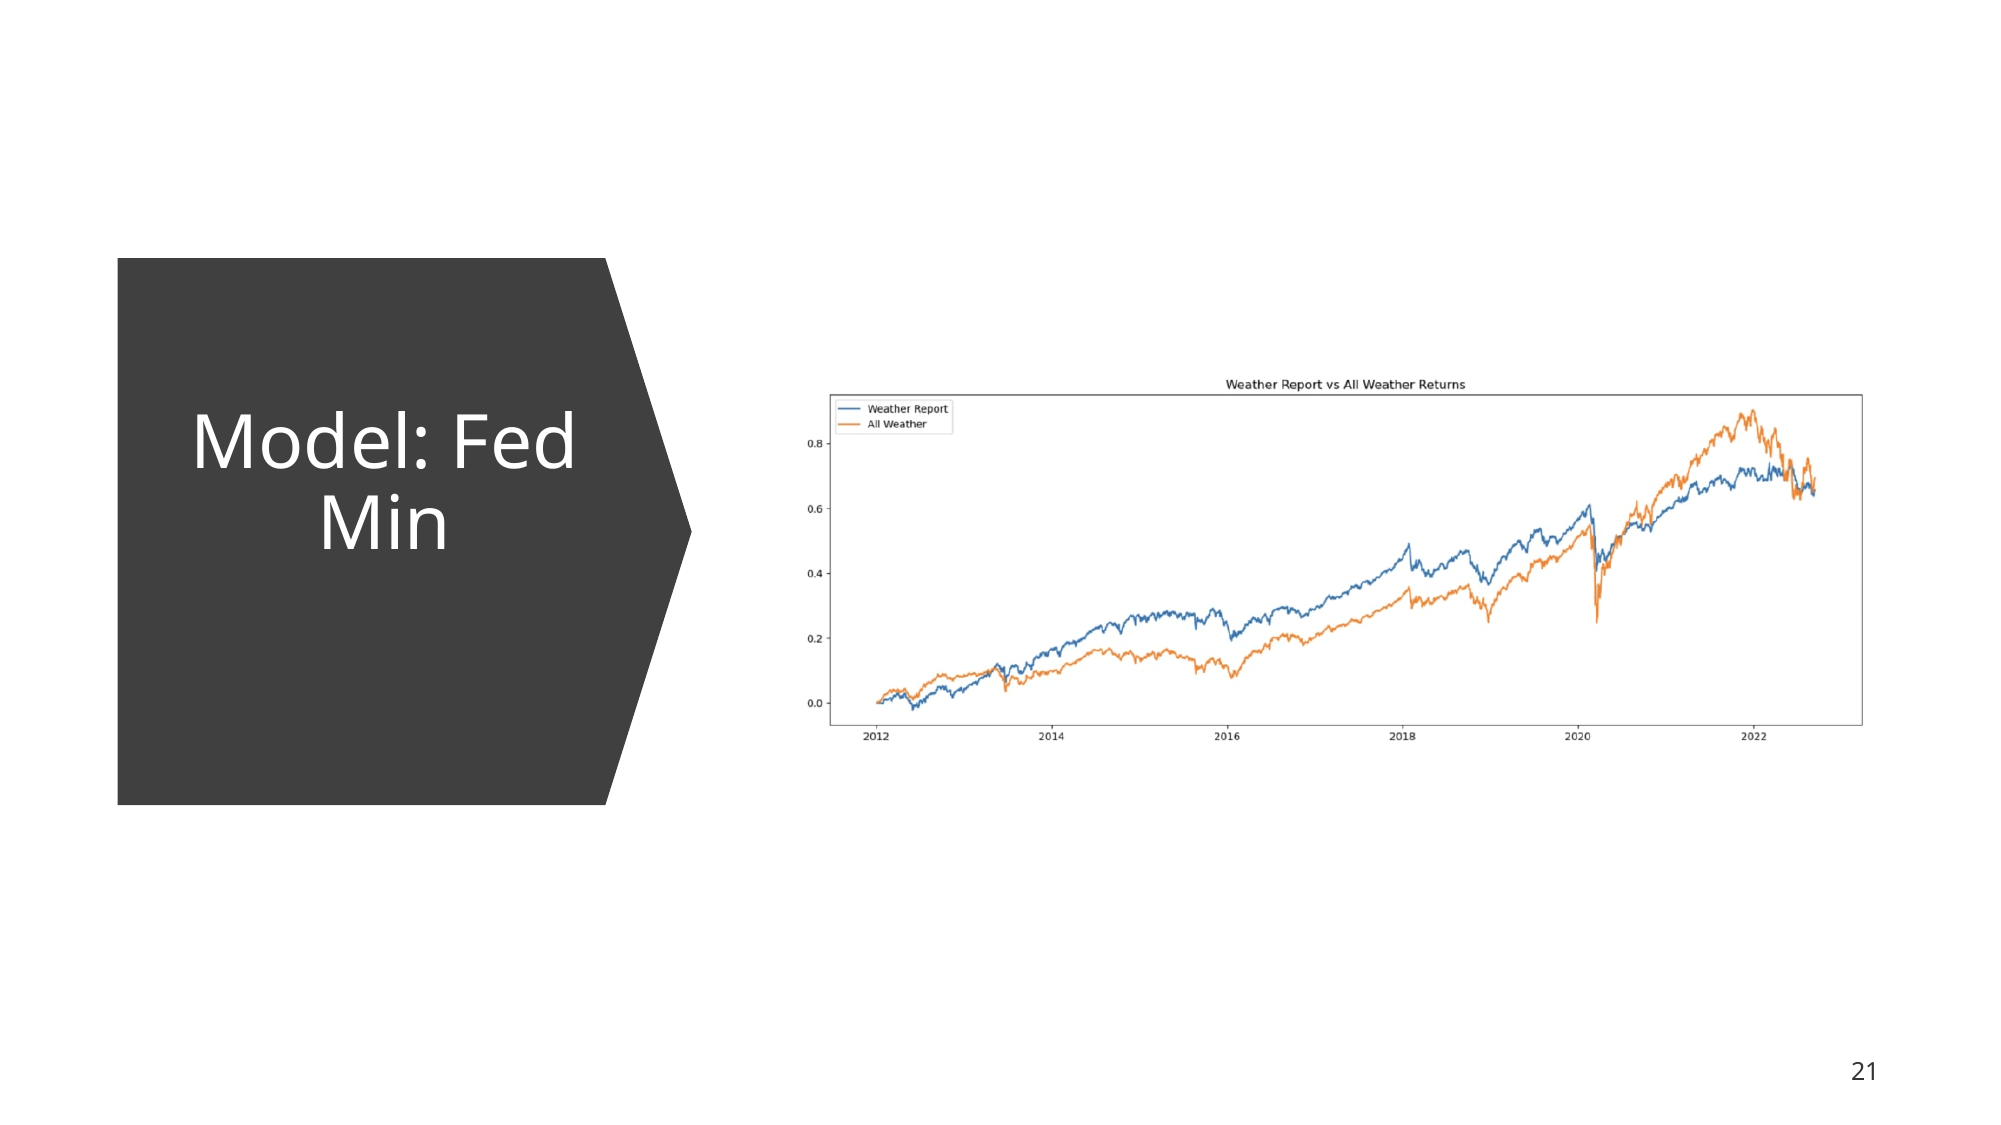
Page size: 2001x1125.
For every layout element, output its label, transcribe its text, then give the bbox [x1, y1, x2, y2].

slide_number 21 [1810, 1042, 1895, 1103]
text_box Model: Fed Min [168, 322, 601, 741]
text_box [116, 257, 693, 807]
picture [783, 366, 1896, 759]
